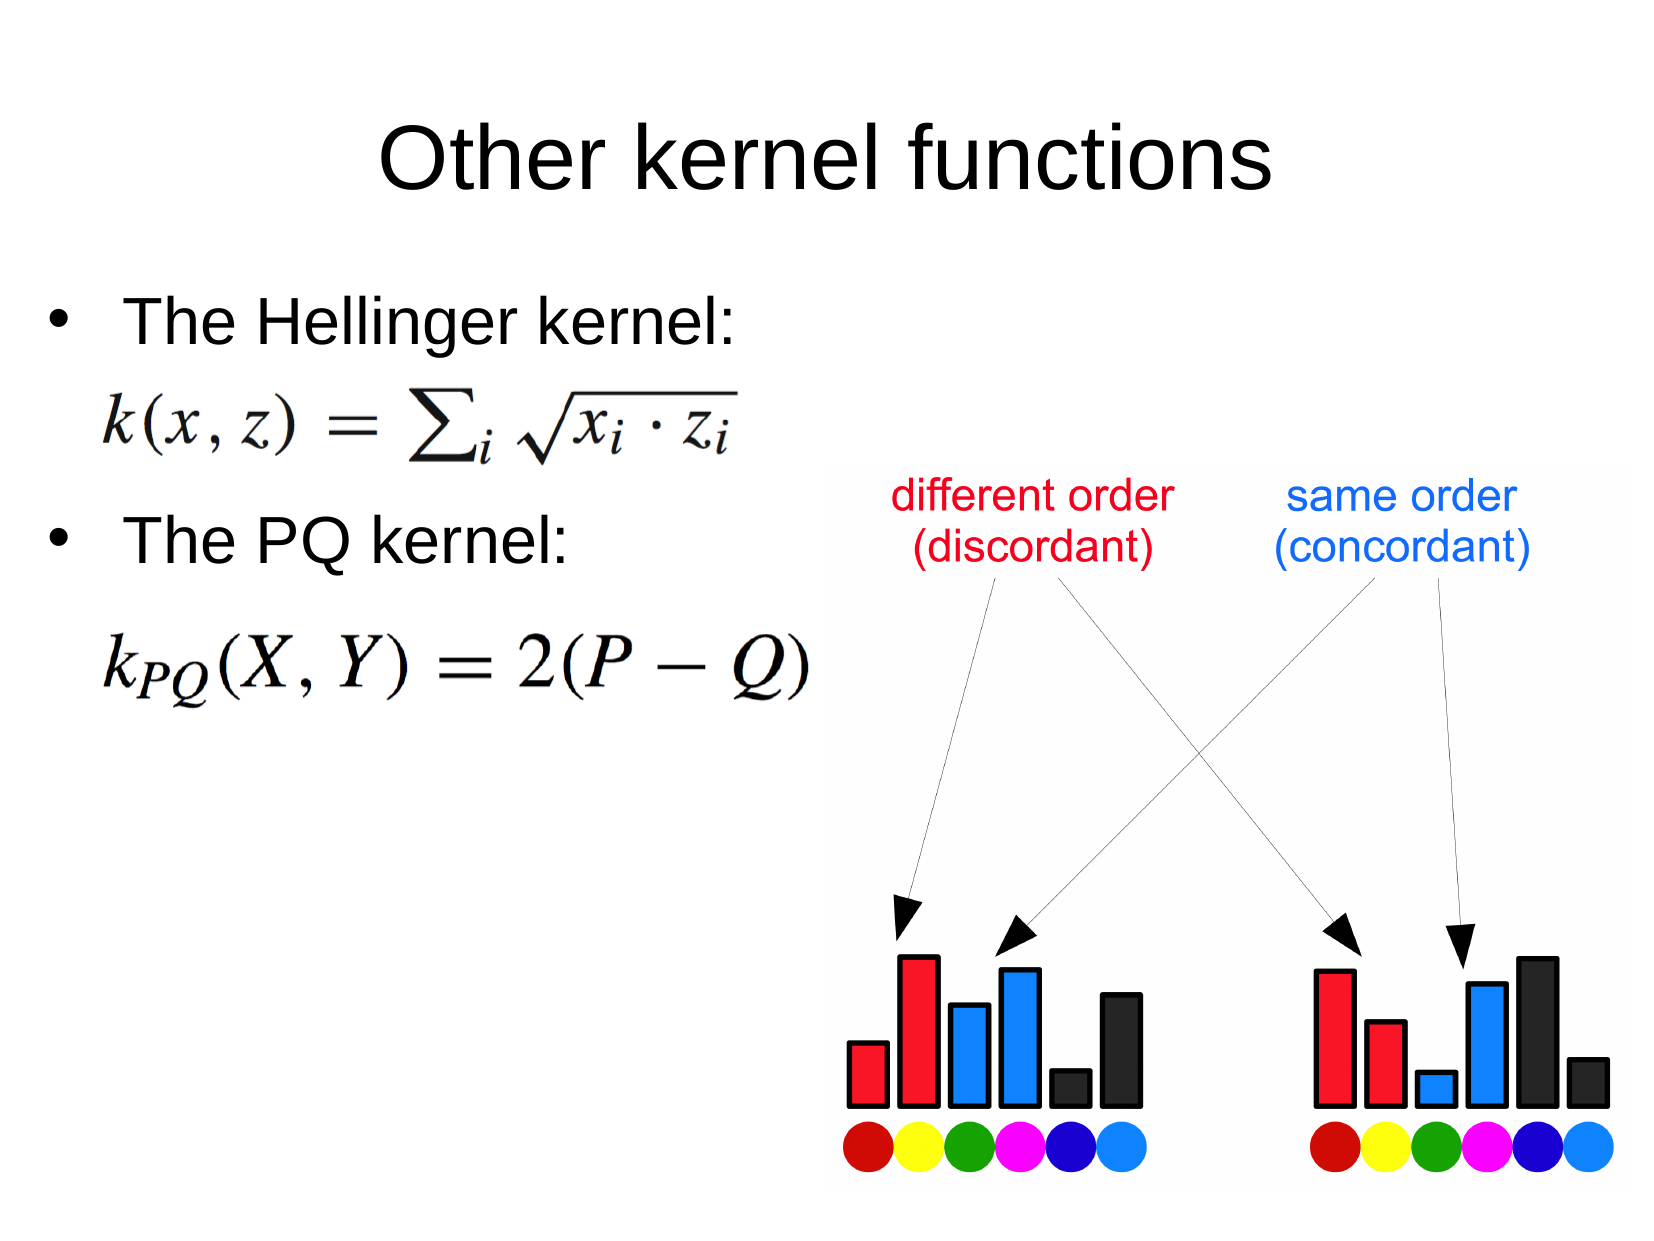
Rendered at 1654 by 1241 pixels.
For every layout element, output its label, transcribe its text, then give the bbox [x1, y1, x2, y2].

text_box Other kernel functions [82, 49, 1571, 257]
picture [91, 608, 826, 738]
picture [95, 373, 742, 467]
picture [829, 465, 1627, 1191]
text_box The Hellinger kernel: The PQ kernel: [29, 277, 1560, 1135]
